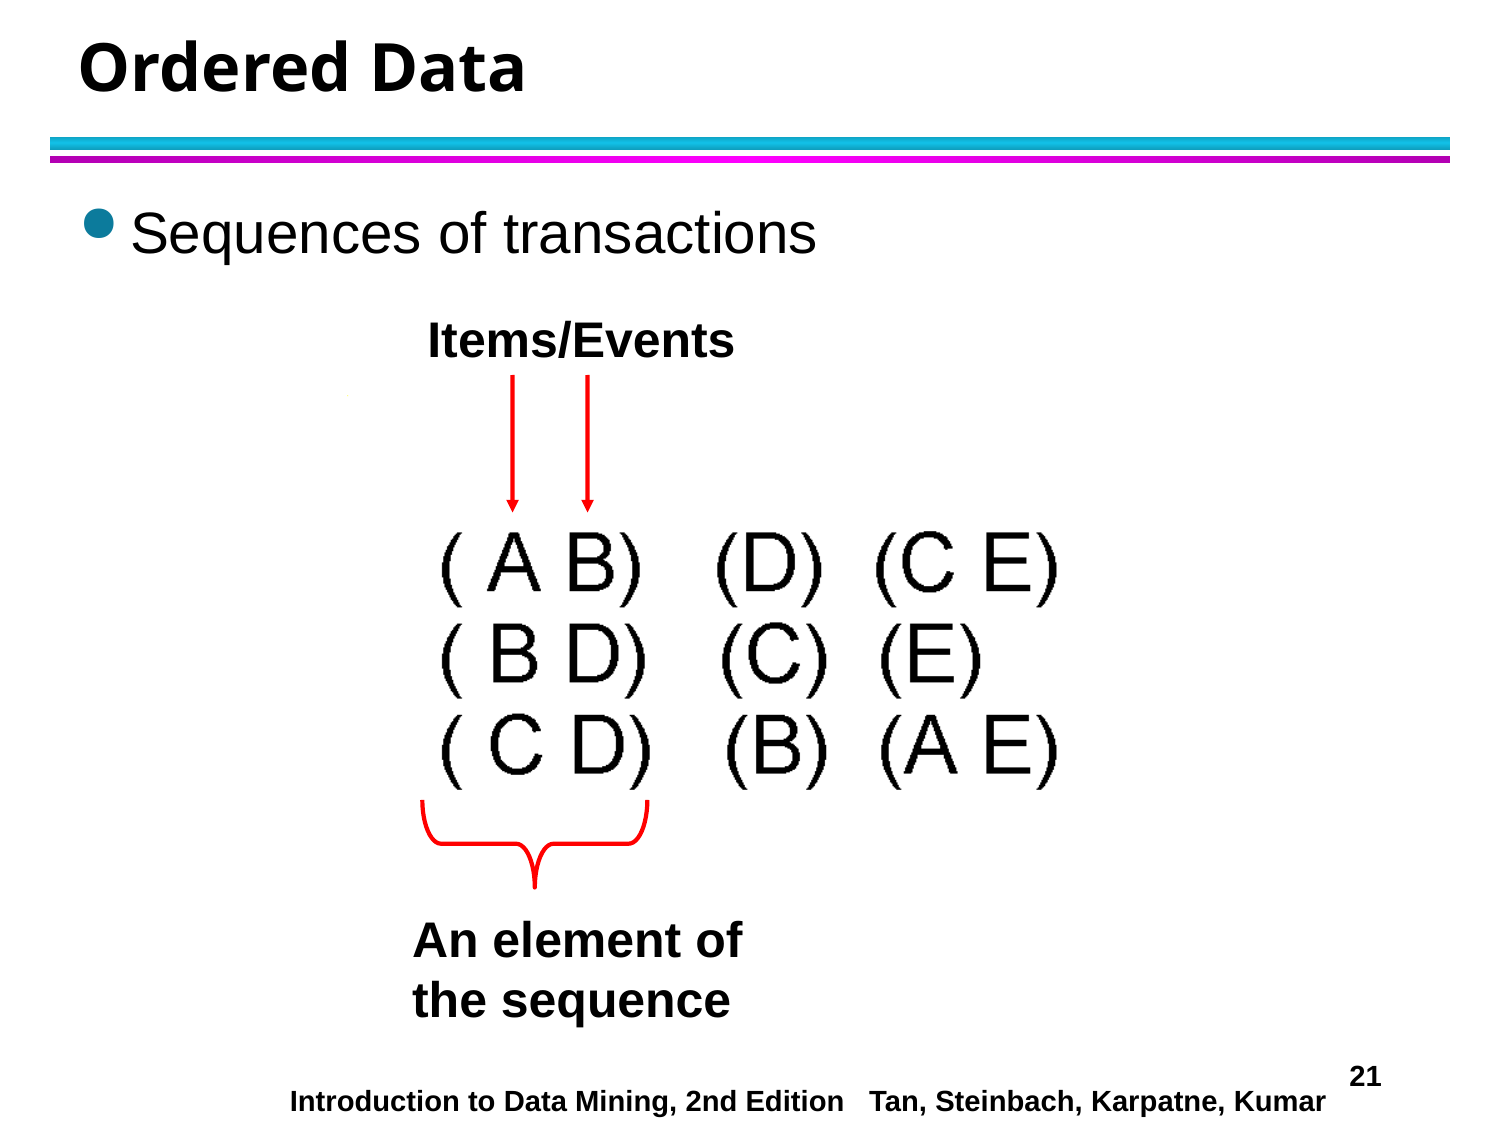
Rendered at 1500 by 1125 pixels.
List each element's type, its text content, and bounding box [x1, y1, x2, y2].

text_box Items/Events [412, 299, 788, 375]
title Ordered Data [62, 24, 1421, 113]
picture [347, 394, 1188, 1026]
list Sequences of transactions [67, 187, 1432, 1038]
